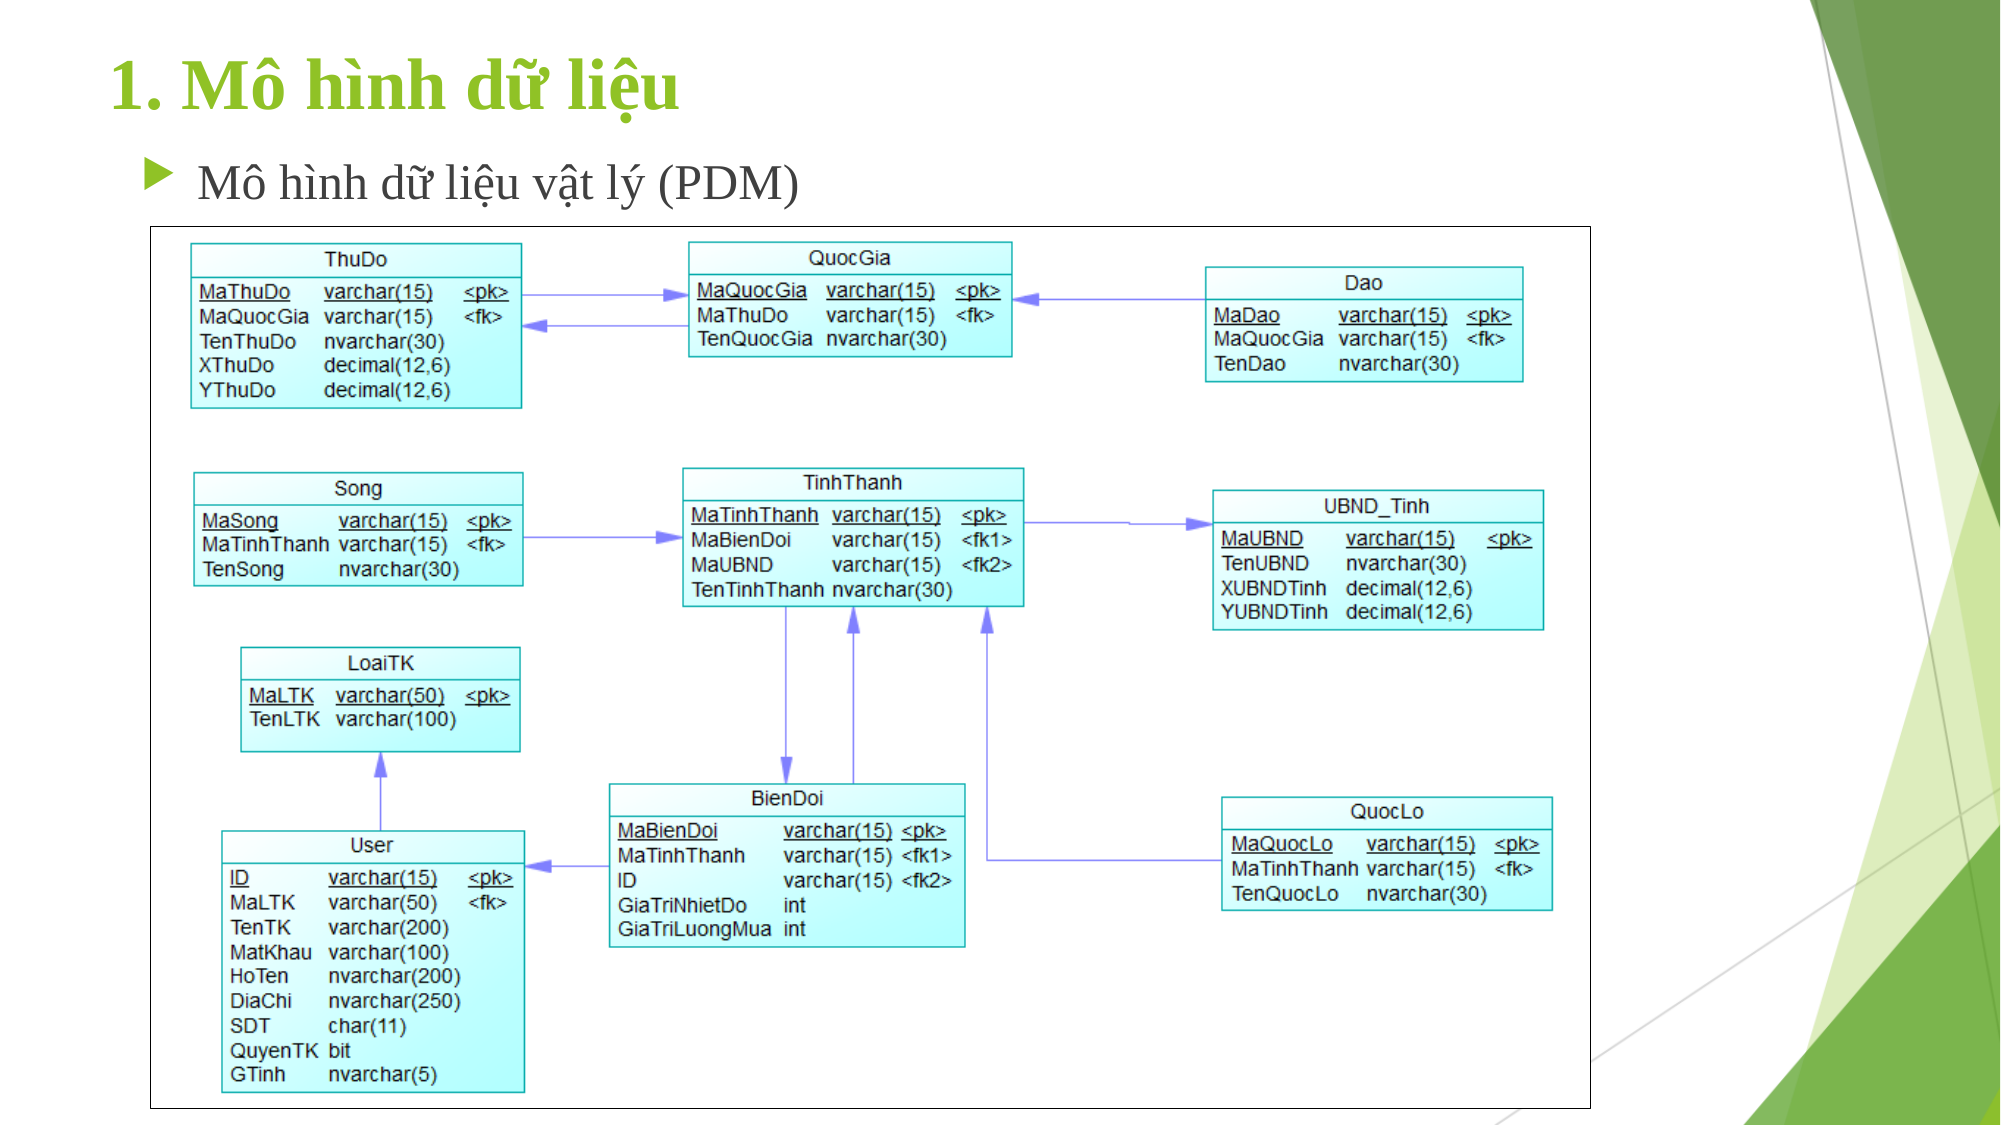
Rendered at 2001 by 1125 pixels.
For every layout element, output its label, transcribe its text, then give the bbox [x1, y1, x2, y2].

title 1. Mô hình dữ liệu [93, 29, 1504, 158]
picture [0, 0, 2001, 1125]
list Mô hình dữ liệu vật lý (PDM) [125, 141, 1470, 210]
